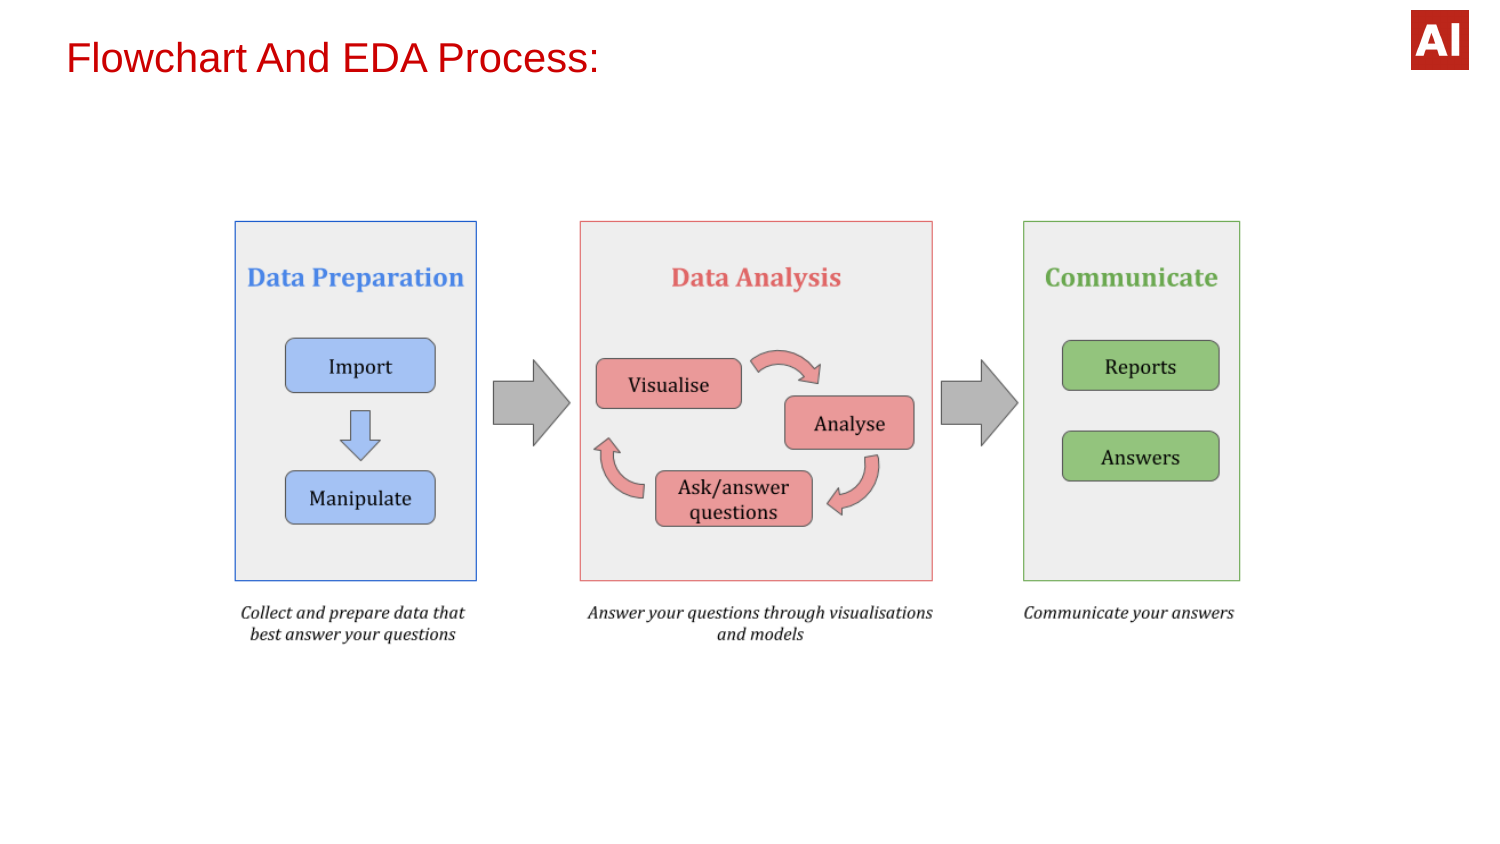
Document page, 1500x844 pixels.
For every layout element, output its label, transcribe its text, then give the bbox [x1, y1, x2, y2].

picture [173, 127, 1270, 740]
title Flowchart And EDA Process: [51, 15, 1449, 110]
picture [1411, 10, 1469, 70]
